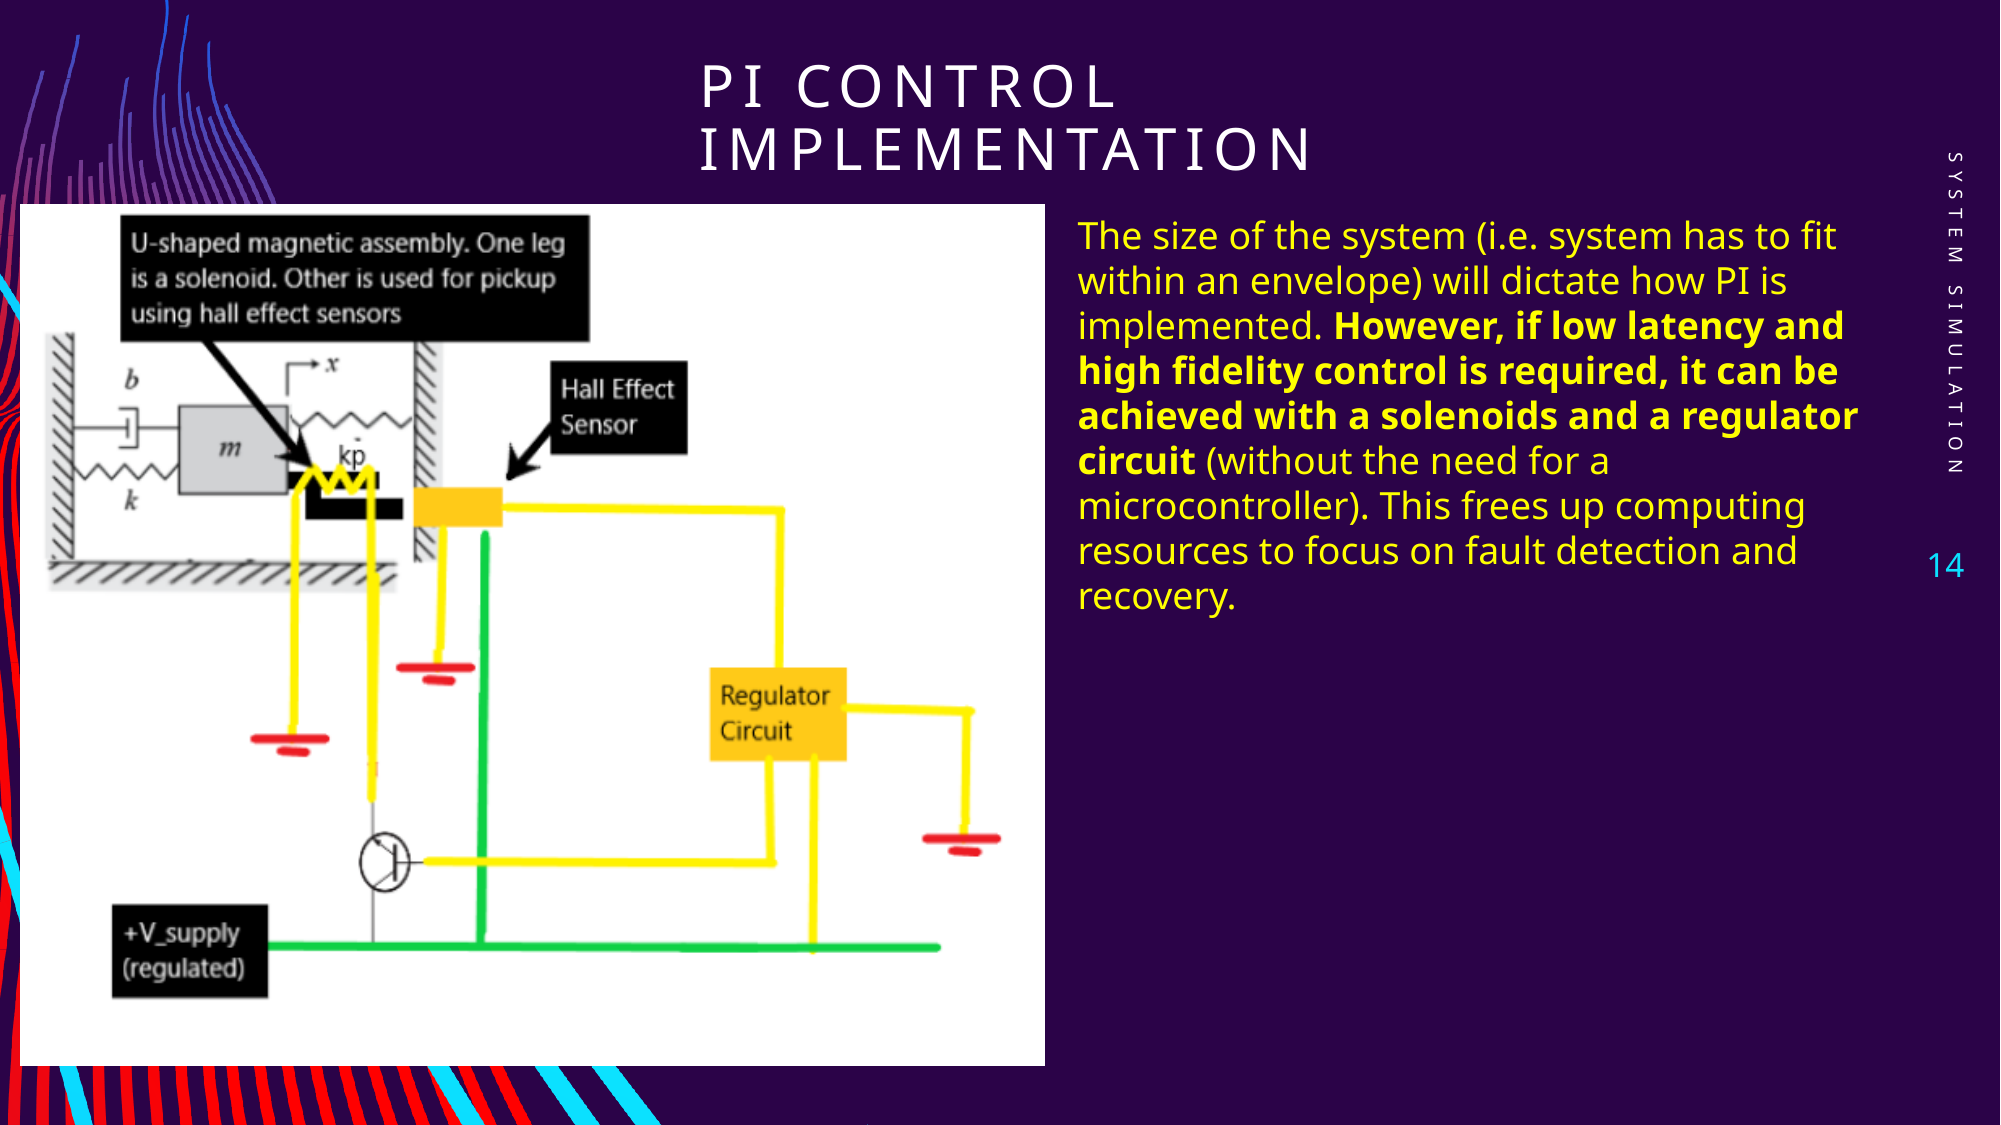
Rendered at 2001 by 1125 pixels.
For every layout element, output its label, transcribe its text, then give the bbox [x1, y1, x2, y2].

picture [0, 0, 2000, 1125]
text_box The size of the system (i.e. system has to fit within an envelope) will dictate how PI is implemented. However, if low latency and high fidelity control is required, it can be achieved with a solenoids and a regulator circuit (without the need for a microcontroller). This frees up computing resources to focus on fault detection and recovery. [1062, 204, 1925, 625]
title PI Control IMPLEMENTATION [685, 50, 1764, 145]
slide_number 14 [1925, 519, 1980, 615]
footer SYSTEM SIMULATION [1926, 33, 1987, 489]
